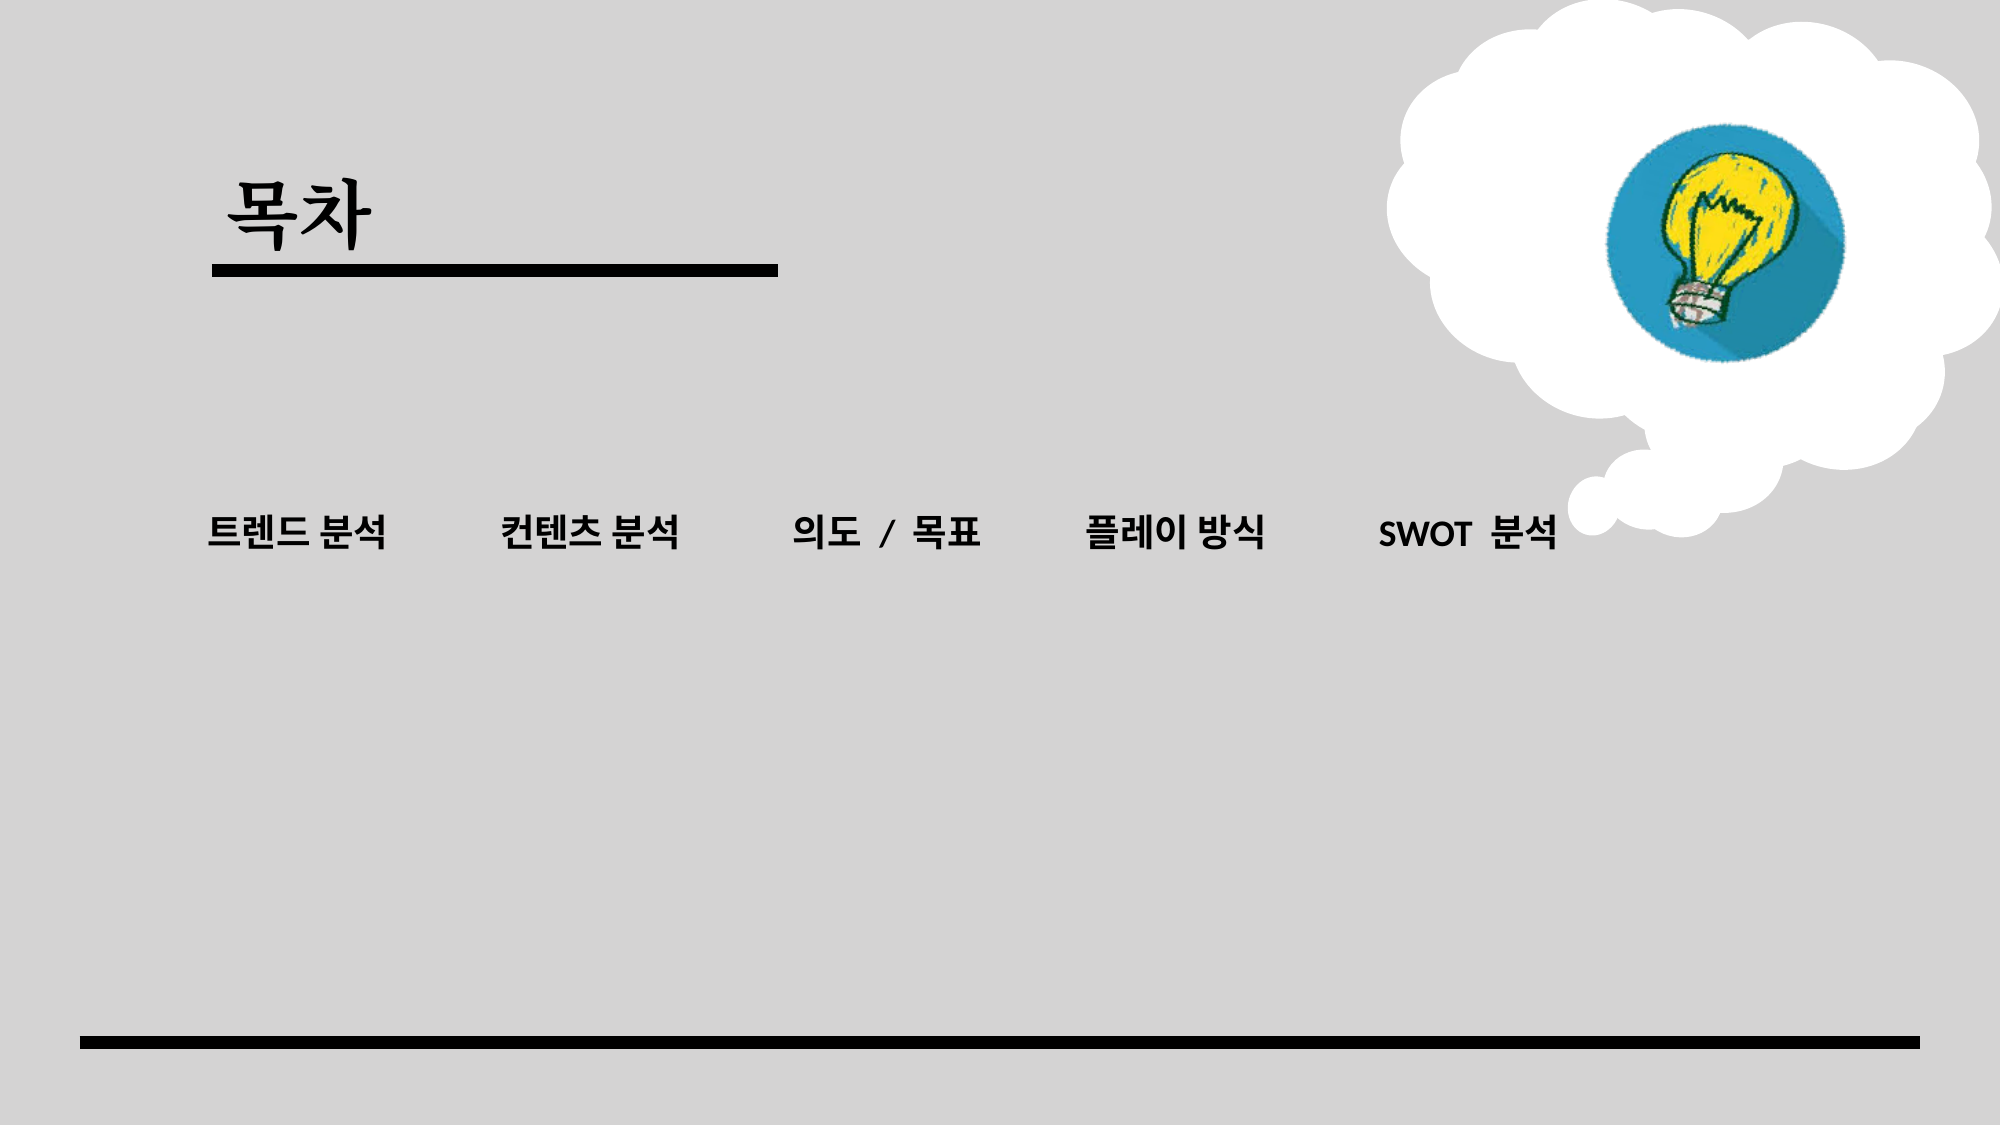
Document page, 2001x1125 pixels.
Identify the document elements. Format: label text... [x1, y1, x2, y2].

text_box 플레이 방식 [1070, 501, 1349, 563]
picture [1535, 54, 1911, 430]
text_box 컨텐츠 분석 [485, 501, 764, 563]
list 목차 [211, 170, 1345, 265]
text_box SWOT 분석 [1363, 501, 1642, 563]
text_box 트렌드 분석 [192, 501, 471, 563]
text_box 의도 / 목표 [777, 501, 1057, 563]
